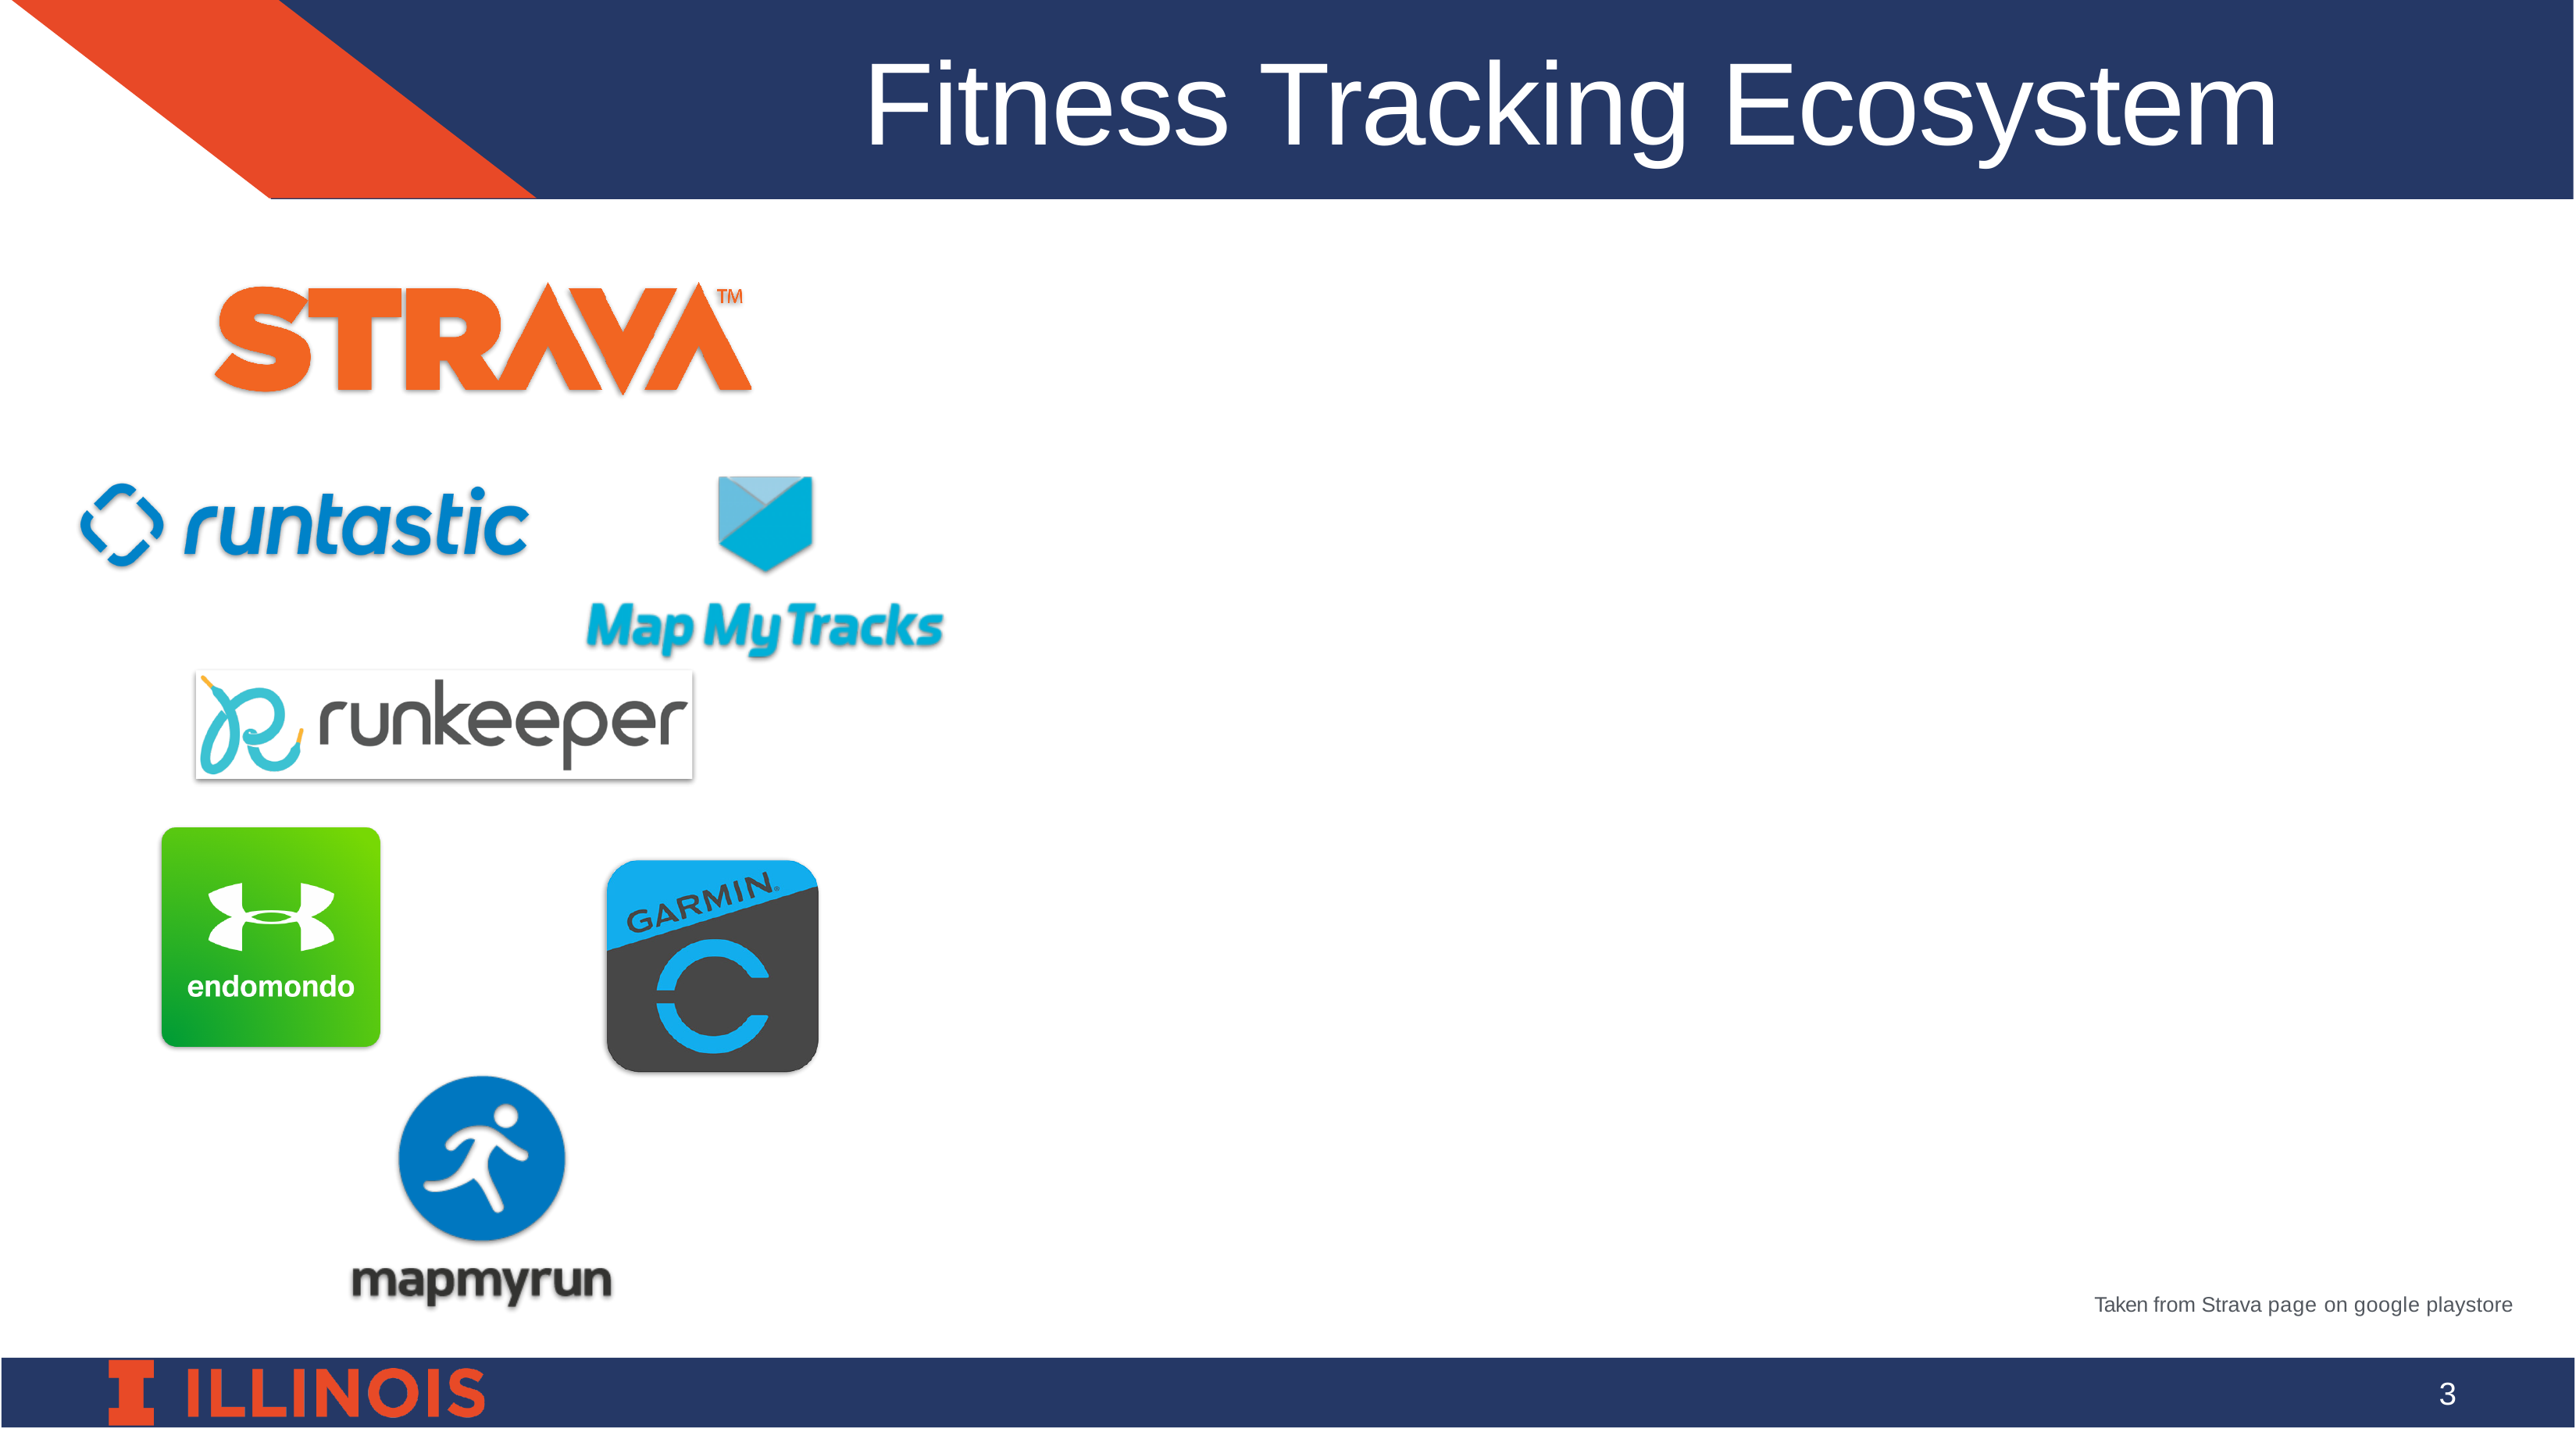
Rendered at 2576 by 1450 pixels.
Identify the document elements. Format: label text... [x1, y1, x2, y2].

text_box [555, 448, 979, 698]
text_box [309, 1021, 656, 1368]
picture [109, 1359, 485, 1426]
text_box 3 [2437, 1378, 2459, 1412]
text_box [36, 448, 551, 604]
text_box [315, 1024, 651, 1360]
text_box [598, 853, 826, 1083]
text_box [144, 813, 397, 1066]
text_box [30, 445, 551, 612]
text_box Fitness Tracking Ecosystem [638, 25, 2505, 168]
text_box Taken from Strava page on google playstore [2093, 1289, 2521, 1317]
text_box [551, 445, 984, 706]
text_box [214, 282, 752, 395]
text_box [150, 816, 391, 1058]
text_box [603, 856, 821, 1074]
text_box [195, 670, 693, 779]
text_box [209, 280, 757, 404]
text_box [191, 668, 698, 787]
